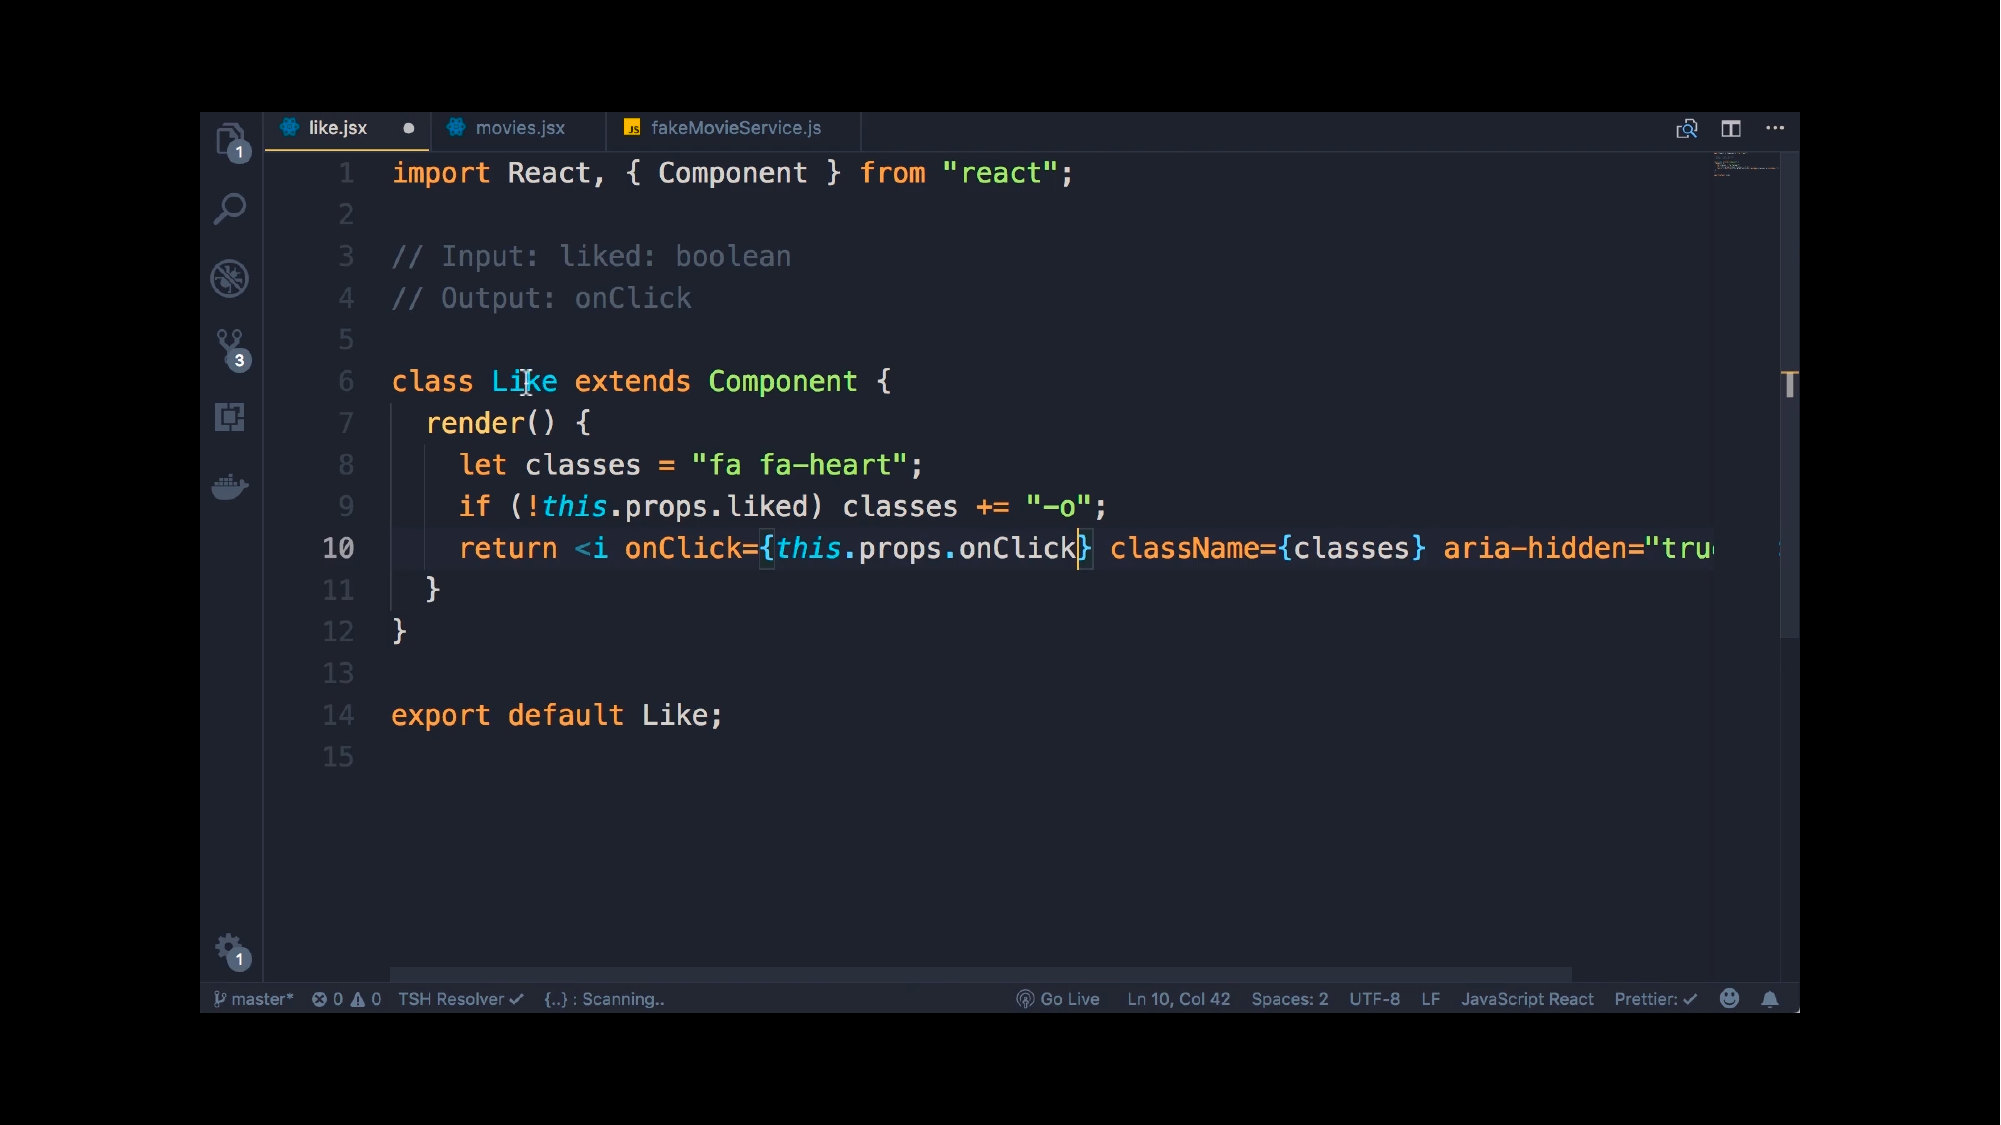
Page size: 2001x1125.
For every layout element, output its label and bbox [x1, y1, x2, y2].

picture [199, 112, 1800, 1013]
